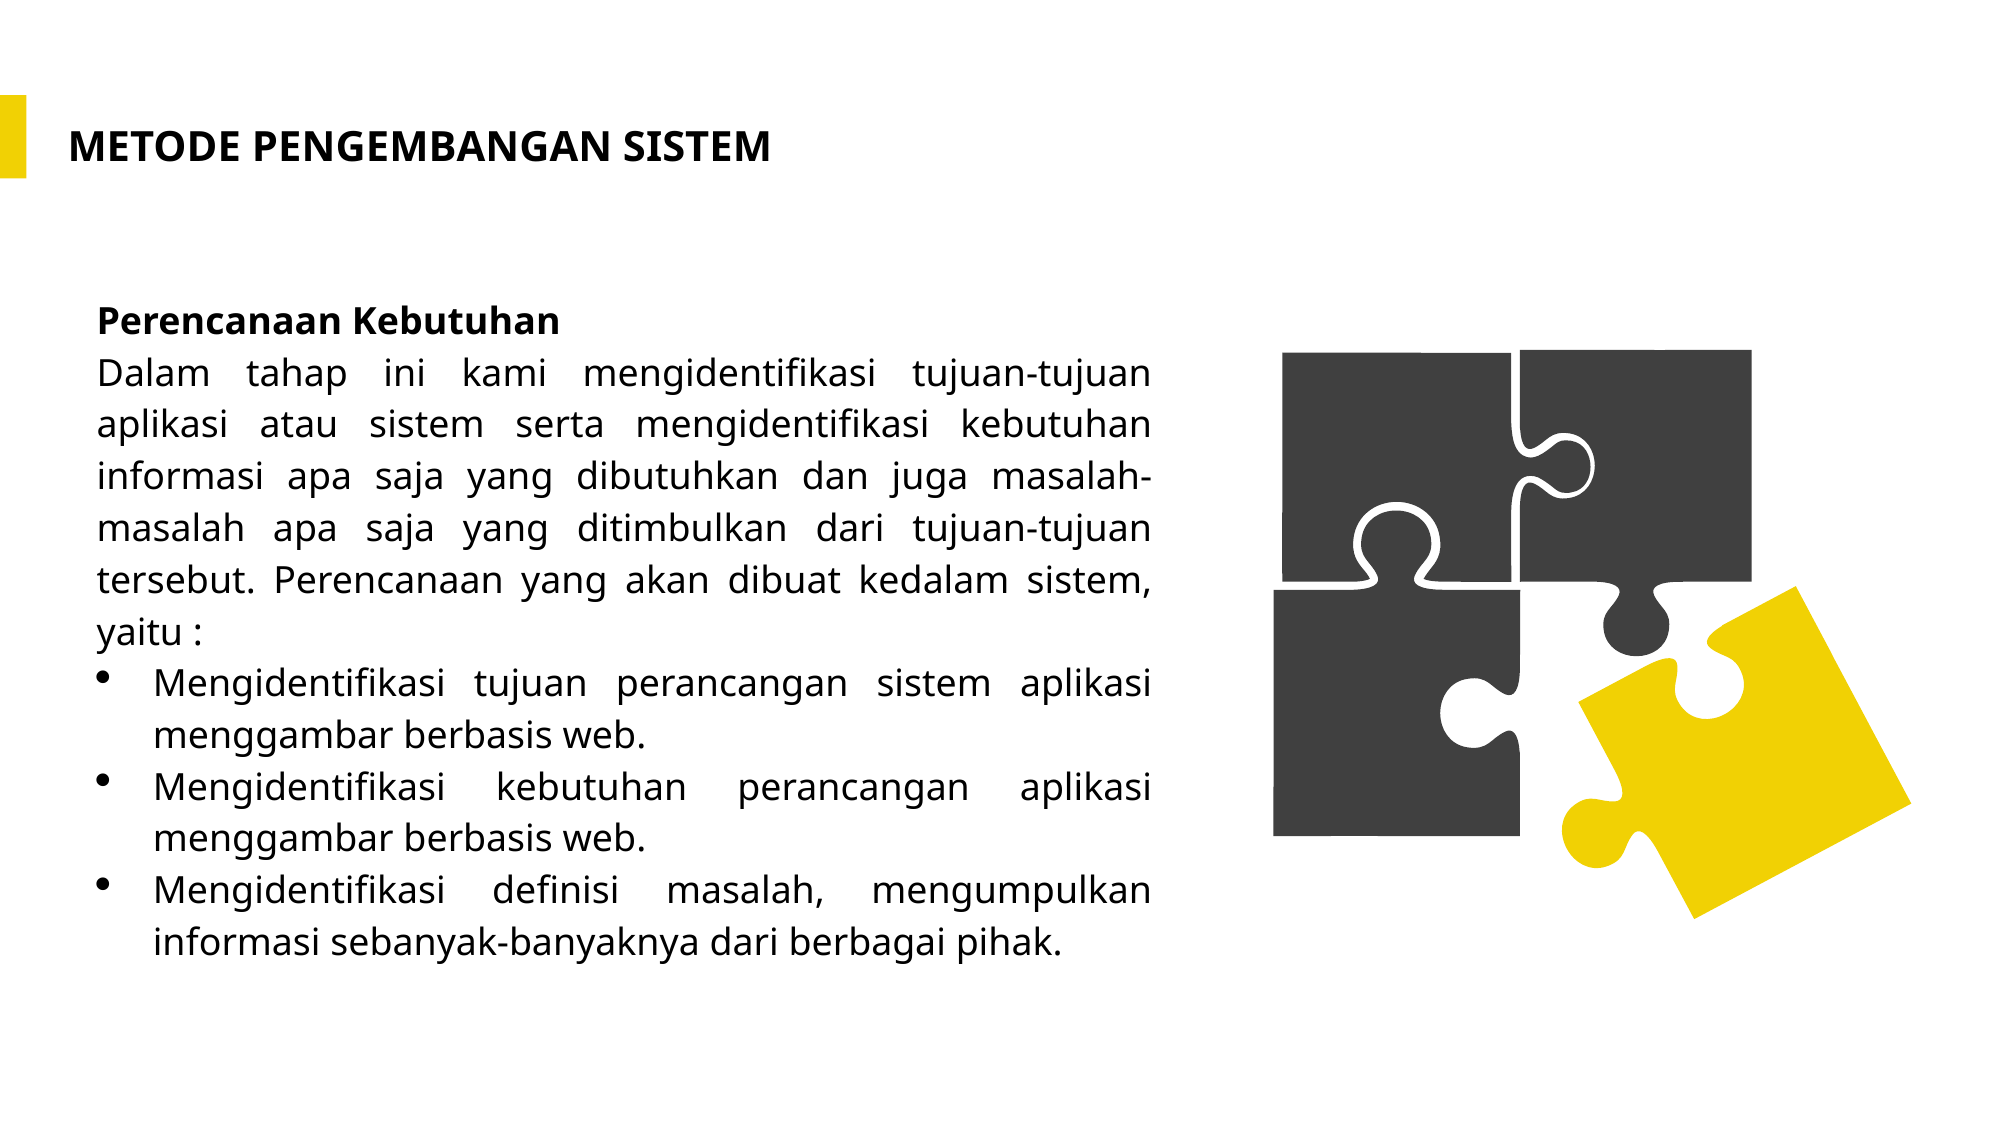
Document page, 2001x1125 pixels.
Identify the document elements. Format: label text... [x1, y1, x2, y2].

text_box Perencanaan Kebutuhan Dalam tahap ini kami mengidentifikasi tujuan-tujuan aplikasi atau sistem serta mengidentifikasi kebutuhan informasi apa saja yang dibutuhkan dan juga masalah-masalah apa saja yang ditimbulkan dari tujuan-tujuan tersebut. Perencanaan yang akan dibuat kedalam sistem, yaitu : Mengidentifikasi tujuan perancangan sistem aplikasi menggambar berbasis web. Mengidentifikasi kebutuhan perancangan aplikasi menggambar berbasis web. Mengidentifikasi definisi masalah, mengumpulkan informasi sebanyak-banyaknya dari berbagai pihak. [81, 282, 1168, 1032]
text_box METODE PENGEMBANGAN SISTEM [52, 112, 924, 178]
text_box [1222, 301, 1919, 927]
text_box [0, 94, 27, 179]
